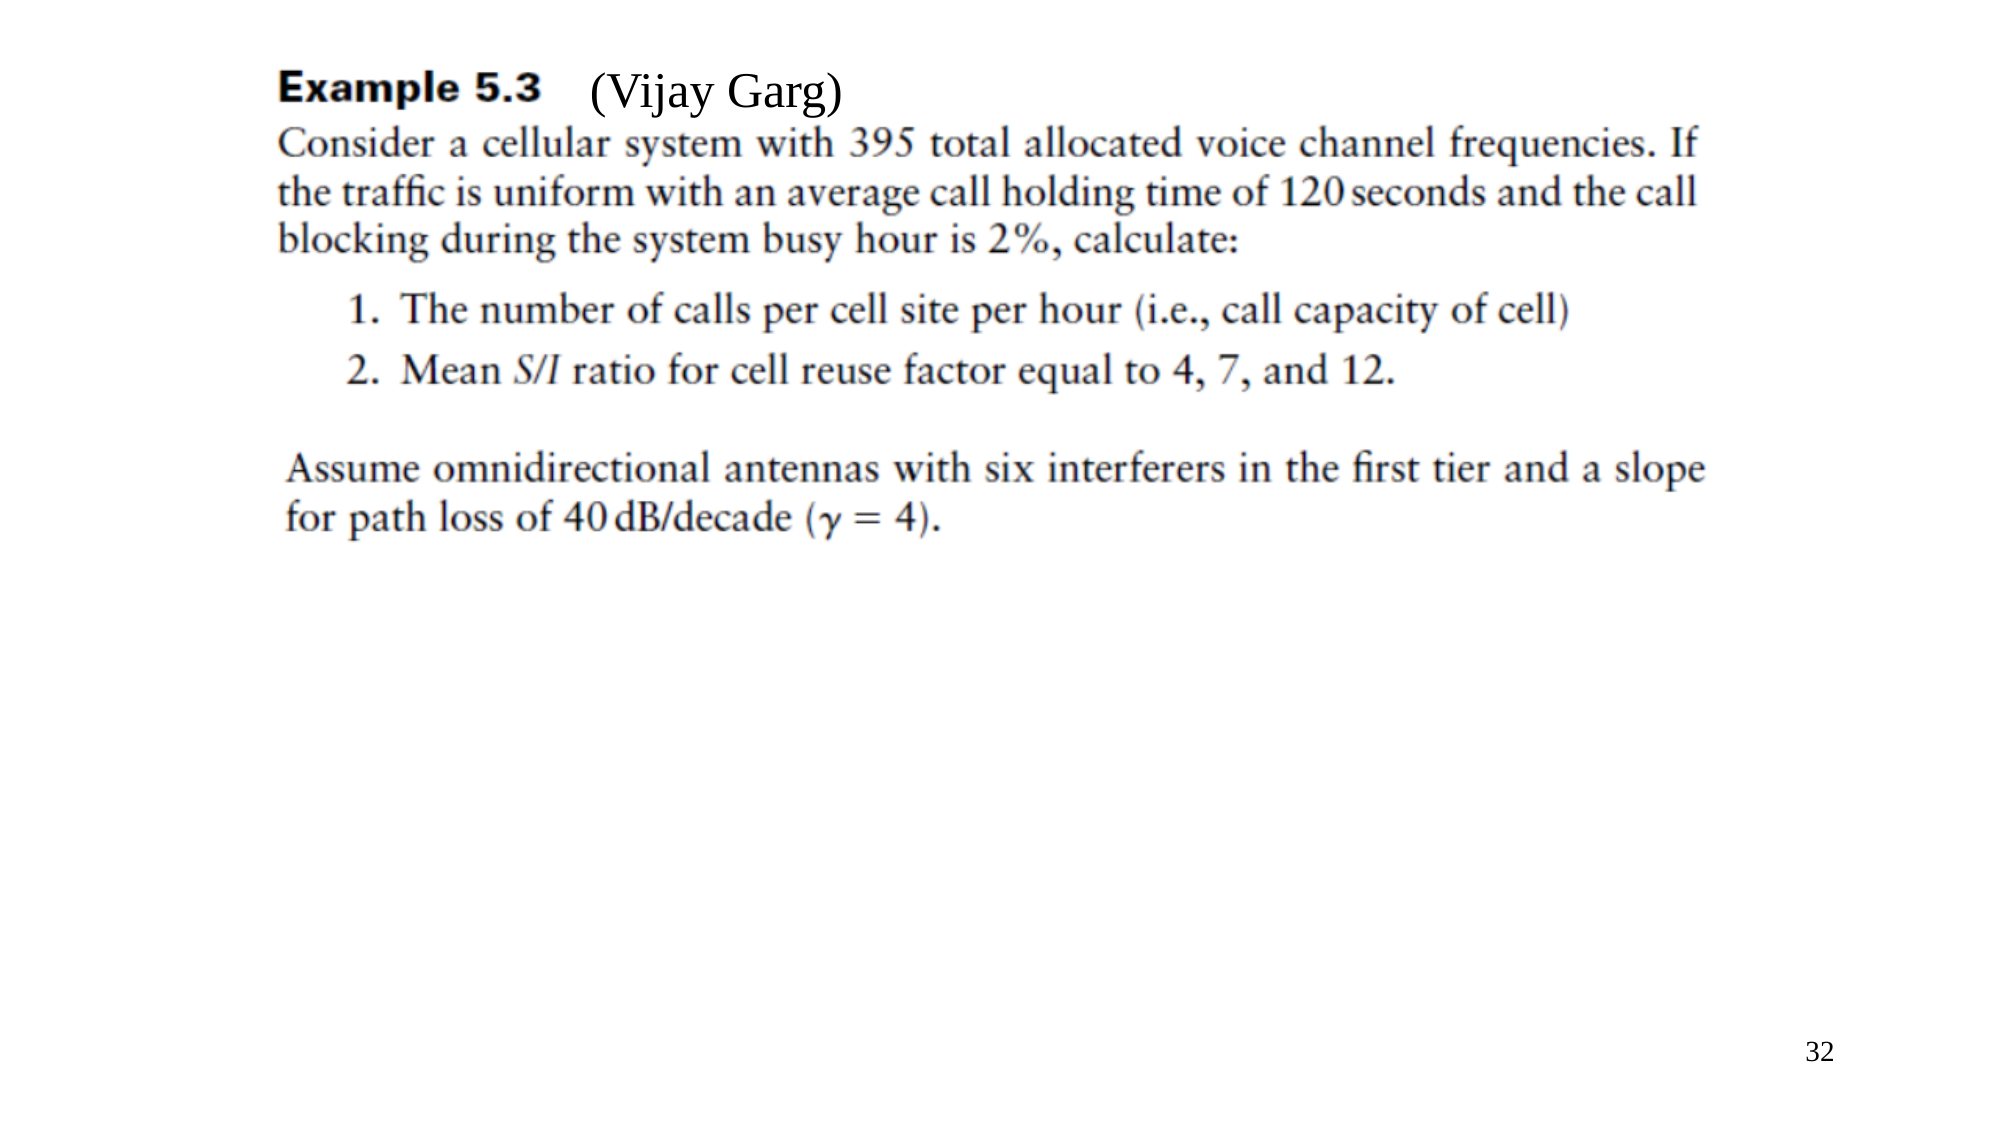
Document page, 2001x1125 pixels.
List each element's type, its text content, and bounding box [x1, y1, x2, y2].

picture [251, 49, 1751, 585]
slide_number 32 [1433, 1024, 1851, 1101]
